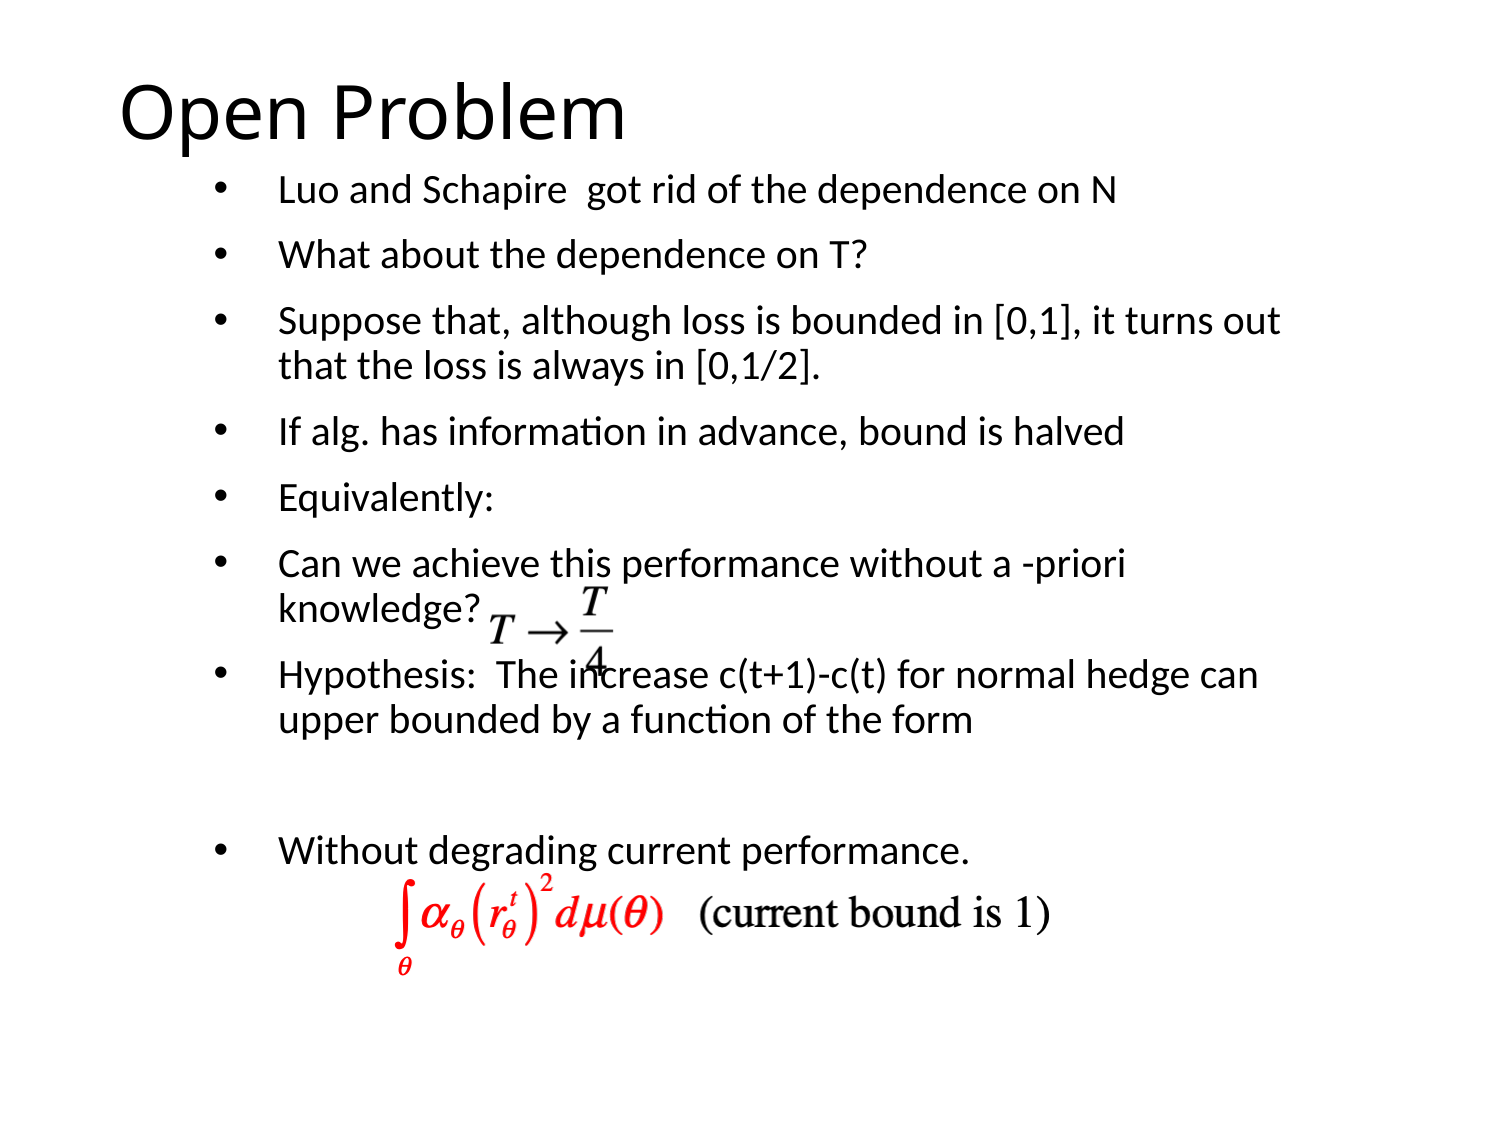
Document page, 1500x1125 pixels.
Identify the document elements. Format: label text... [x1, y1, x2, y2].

picture [484, 574, 621, 686]
list Luo and Schapire got rid of the dependence on N What about the dependence on T? Suppose that, although loss is bounded in [0,1], it turns out that the loss is always in [0,1/2]. If alg. has information in advance, bound is halved Equivalently: Can we achieve this performance without a -priori knowledge? Hypothesis: The increase c(t+1)-c(t) for normal hedge can upper bounded by a function of the form Without degrading current performance. [146, 159, 1354, 1076]
title Open Problem [103, 59, 1397, 171]
picture [388, 862, 1057, 983]
